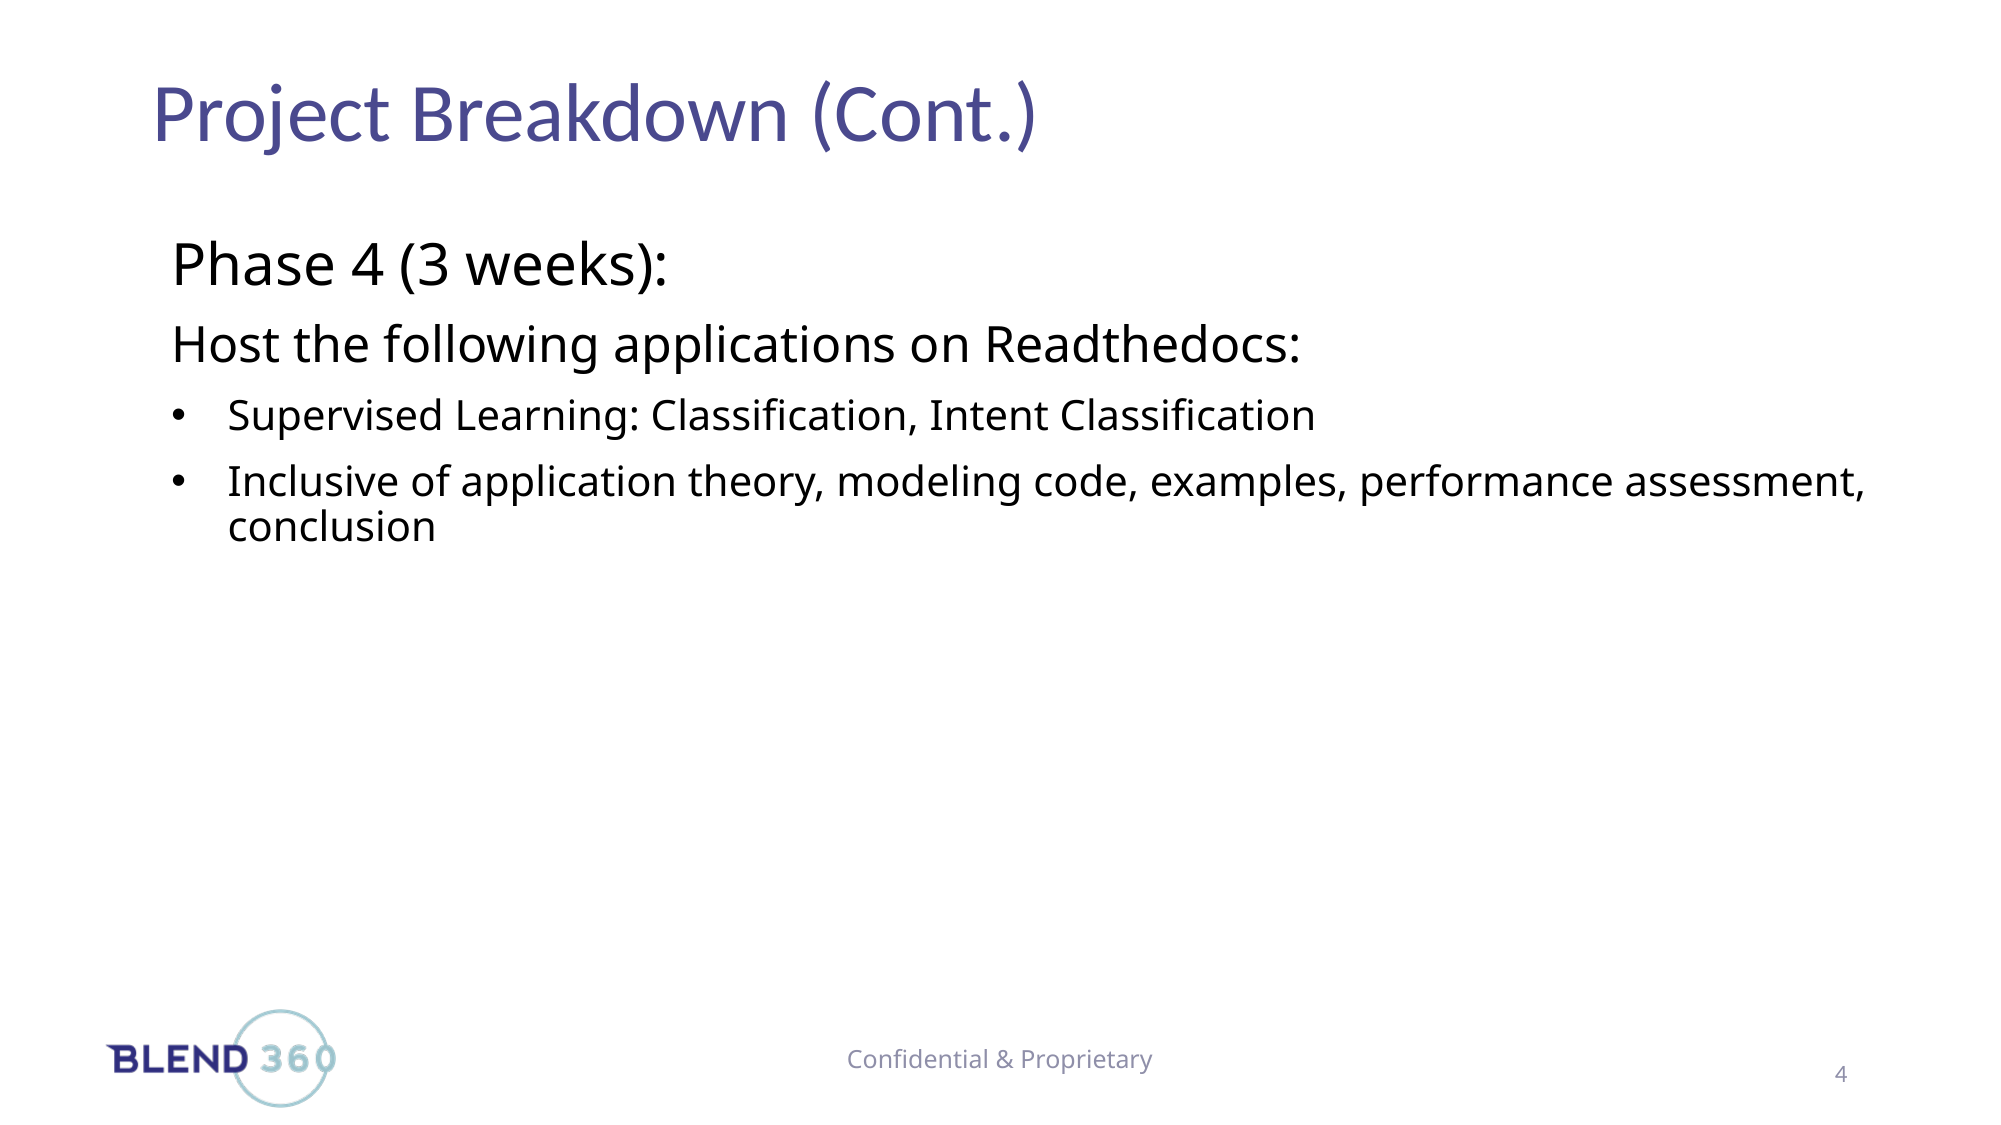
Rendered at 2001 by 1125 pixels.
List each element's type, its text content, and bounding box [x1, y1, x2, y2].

slide_number 4 [1728, 1042, 1863, 1103]
list Phase 4 (3 weeks): Host the following applications on Readthedocs: Supervised Learning: Classification, Intent Classification Inclusive of application theory, modeling code, examples, performance assessment, conclusion [156, 228, 1906, 945]
title Project Breakdown (Cont.) [137, 59, 1863, 169]
picture [100, 1003, 341, 1114]
